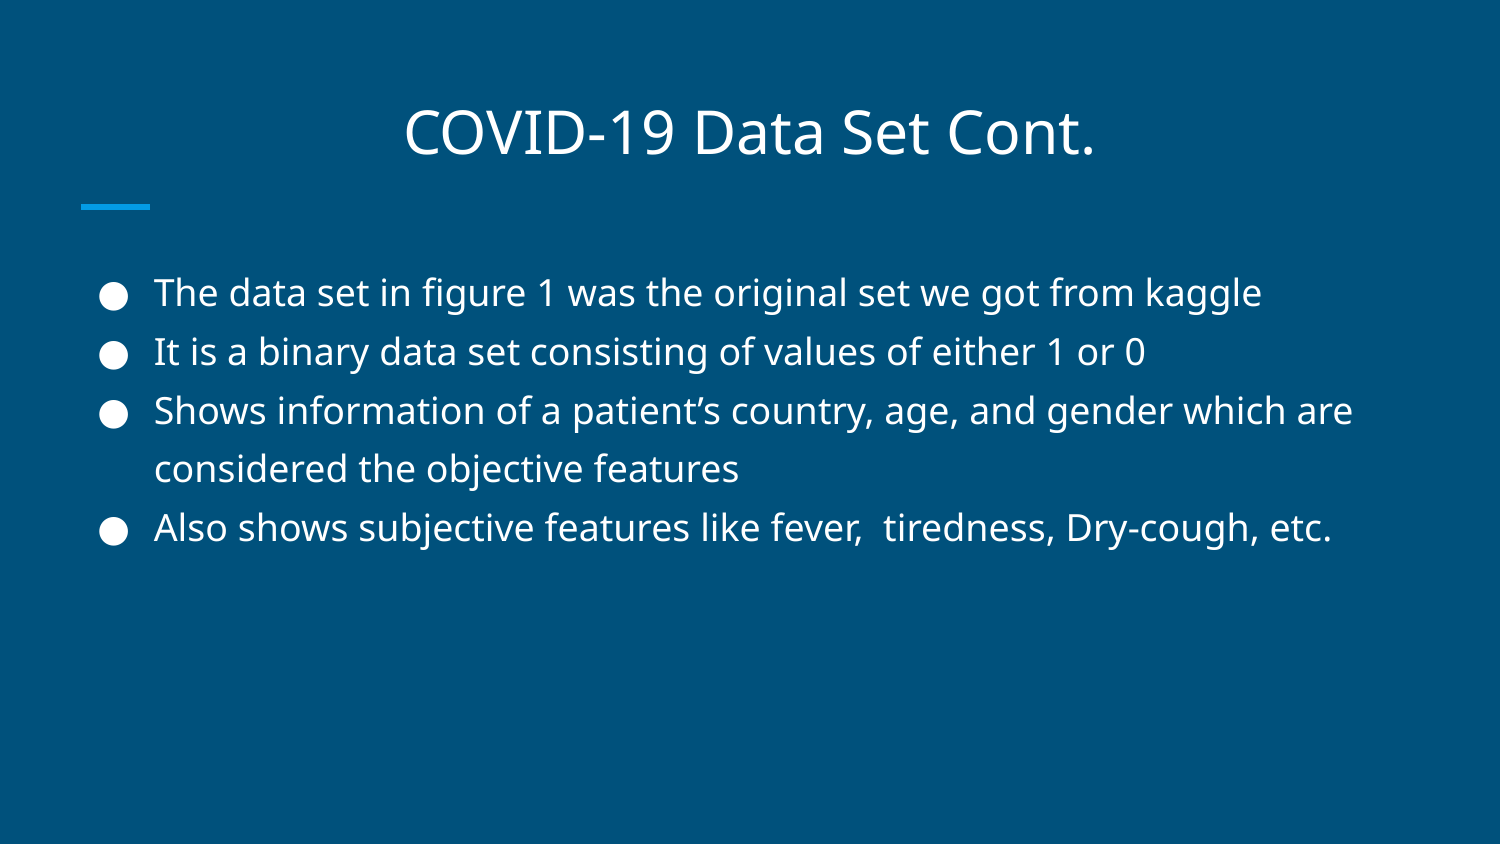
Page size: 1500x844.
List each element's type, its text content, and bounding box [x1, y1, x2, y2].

title COVID-19 Data Set Cont. [63, 75, 1437, 188]
list The data set in figure 1 was the original set we got from kaggle It is a binary data set consisting of values of either 1 or 0 Shows information of a patient’s country, age, and gender which are considered the objective features Also shows subjective features like fever, tiredness, Dry-cough, etc. [63, 244, 1437, 750]
